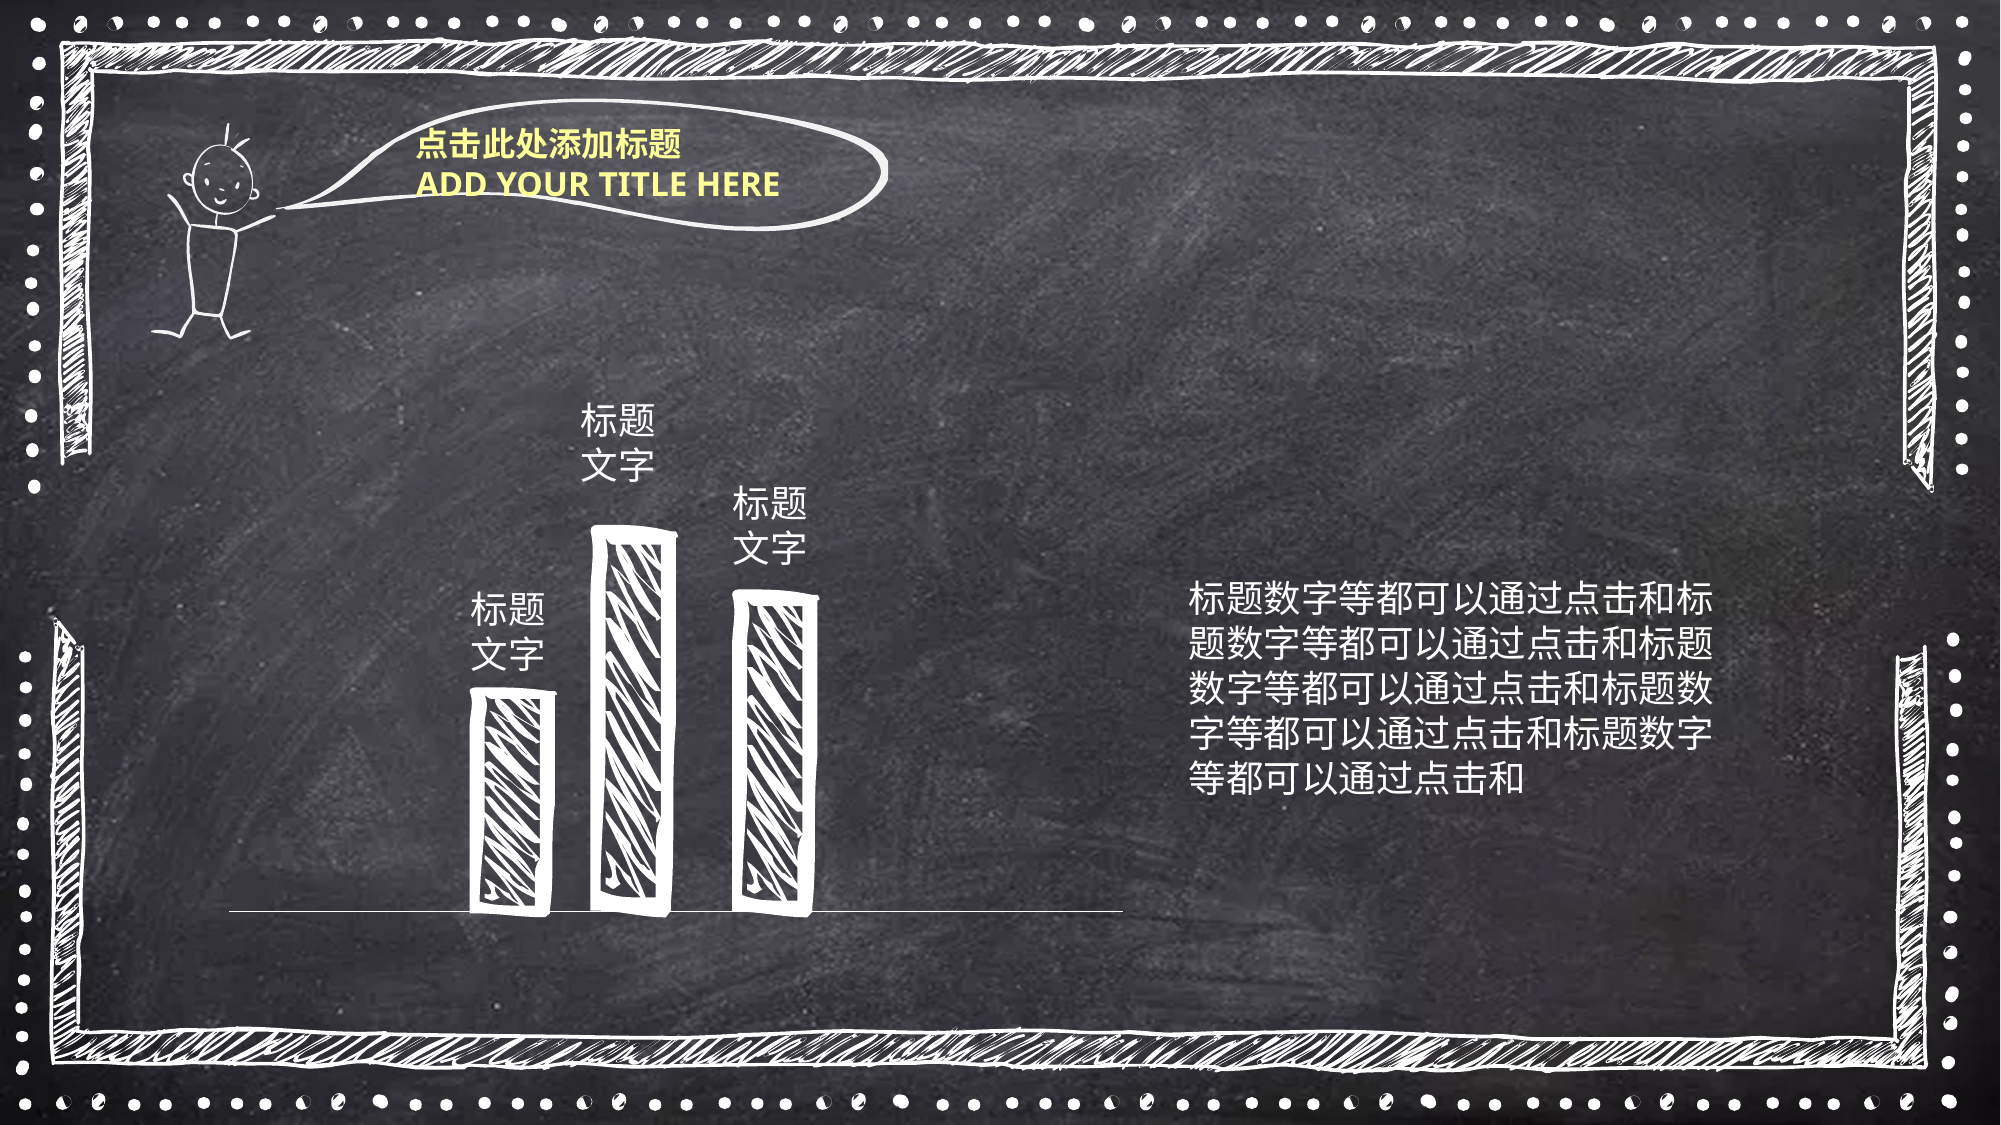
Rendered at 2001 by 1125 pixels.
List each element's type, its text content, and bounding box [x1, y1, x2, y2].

text_box [732, 589, 820, 910]
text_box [150, 97, 914, 340]
text_box [469, 687, 558, 910]
text_box 标题 文字 [565, 389, 733, 494]
text_box 标题 文字 [717, 472, 884, 578]
picture [0, 0, 2001, 1125]
text_box [590, 524, 678, 910]
text_box 标题 文字 [456, 578, 623, 684]
text_box [616, 912, 670, 918]
text_box 标题数字等都可以通过点击和标题数字等都可以通过点击和标题数字等都可以通过点击和标题数字等都可以通过点击和标题数字等都可以通过点击和 [1174, 567, 1758, 1033]
text_box [469, 912, 550, 918]
text_box [747, 912, 813, 918]
